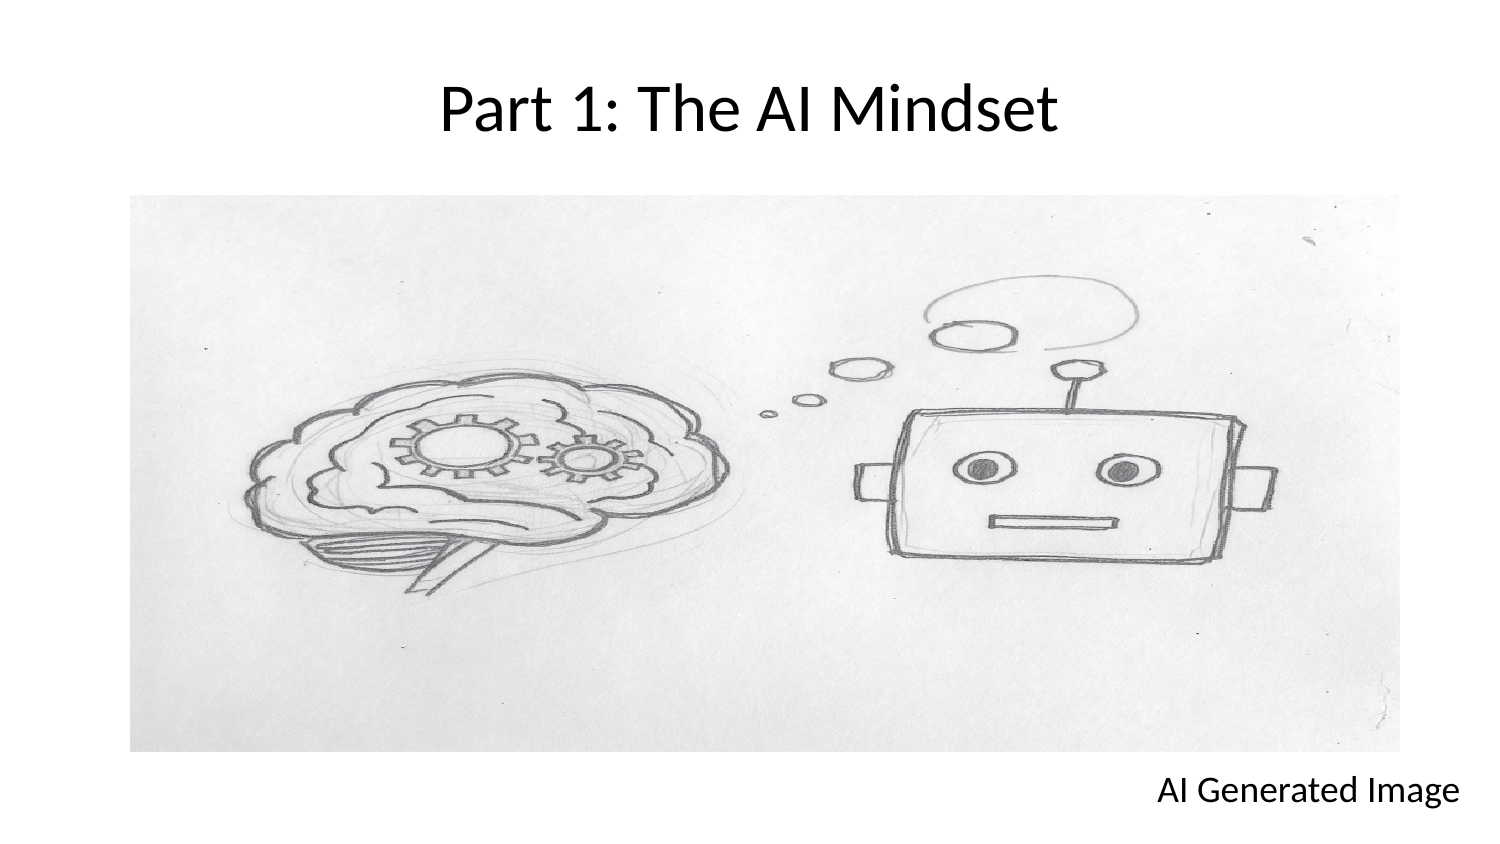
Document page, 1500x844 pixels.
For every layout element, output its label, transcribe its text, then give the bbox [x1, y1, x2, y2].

picture [130, 195, 1401, 753]
text_box AI Generated Image [1142, 758, 1476, 818]
title Part 1: The AI Mindset [75, 33, 1425, 175]
